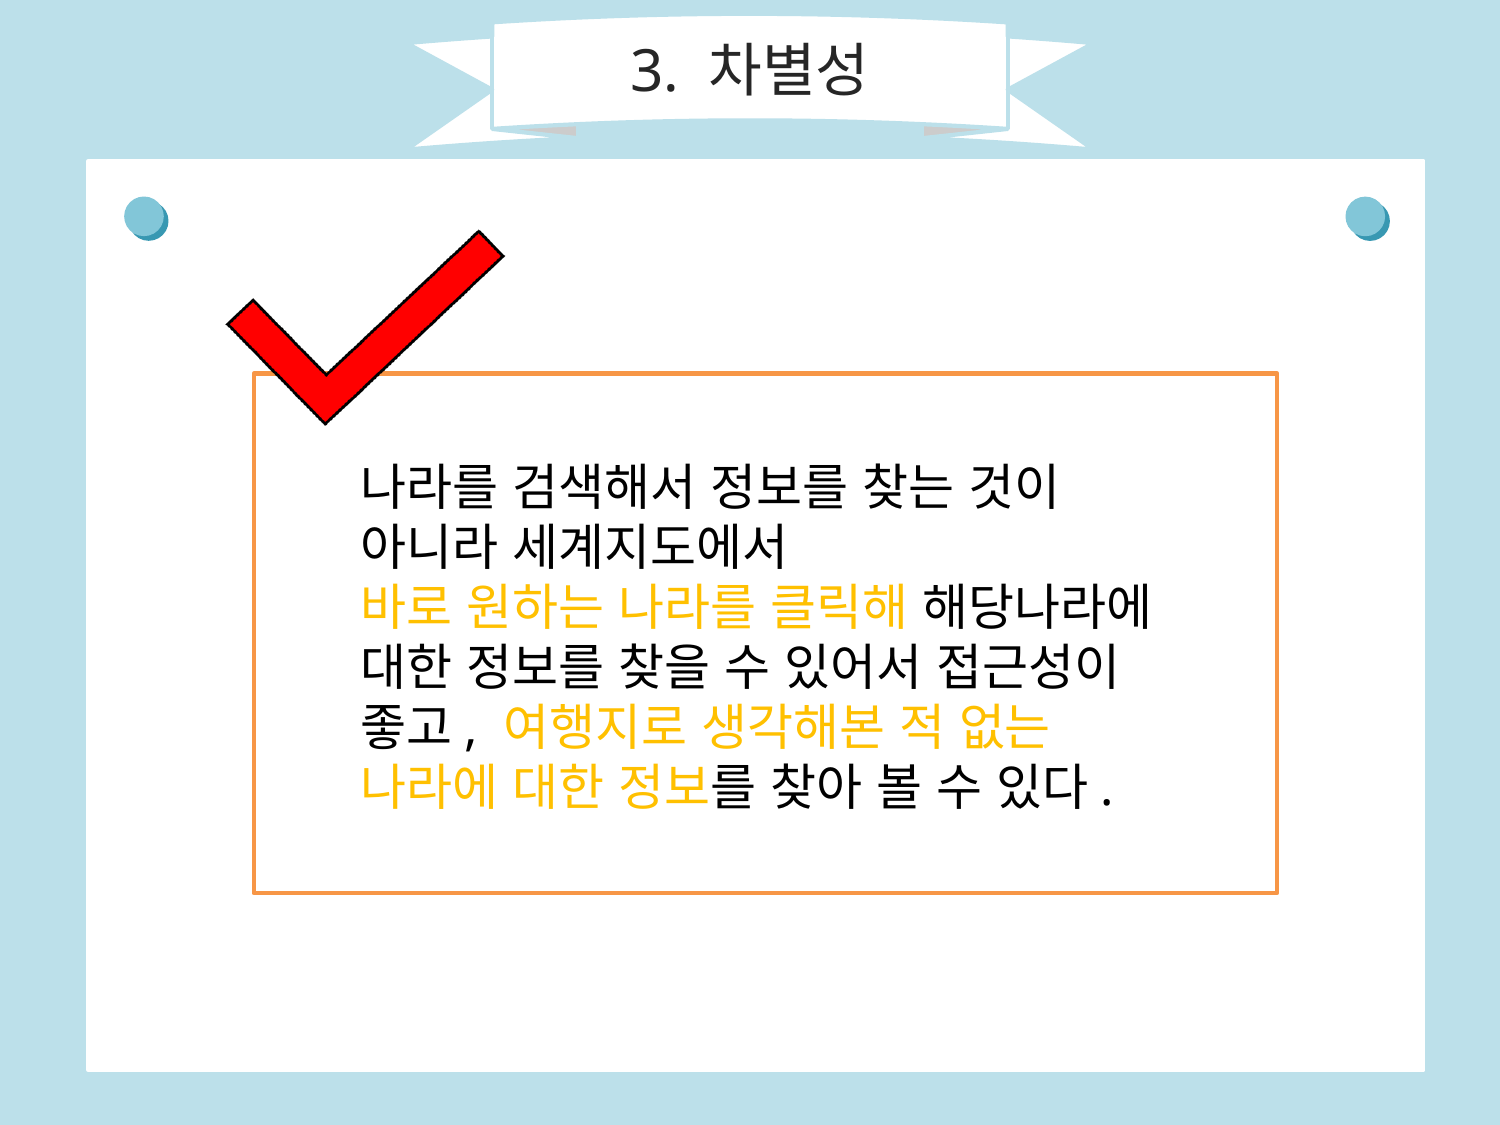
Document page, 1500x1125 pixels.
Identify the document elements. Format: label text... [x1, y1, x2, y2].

picture [222, 184, 508, 470]
text_box [252, 371, 1279, 895]
text_box [86, 159, 1425, 1072]
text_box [406, 13, 1094, 150]
text_box 나라를 검색해서 정보를 찾는 것이 아니라 세계지도에서 바로 원하는 나라를 클릭해 해당나라에 대한 정보를 찾을 수 있어서 접근성이 좋고, 여행지로 생각해본 적 없는 나라에 대한 정보를 찾아 볼 수 있다. [345, 448, 1185, 823]
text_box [126, 198, 167, 239]
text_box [1347, 198, 1389, 240]
